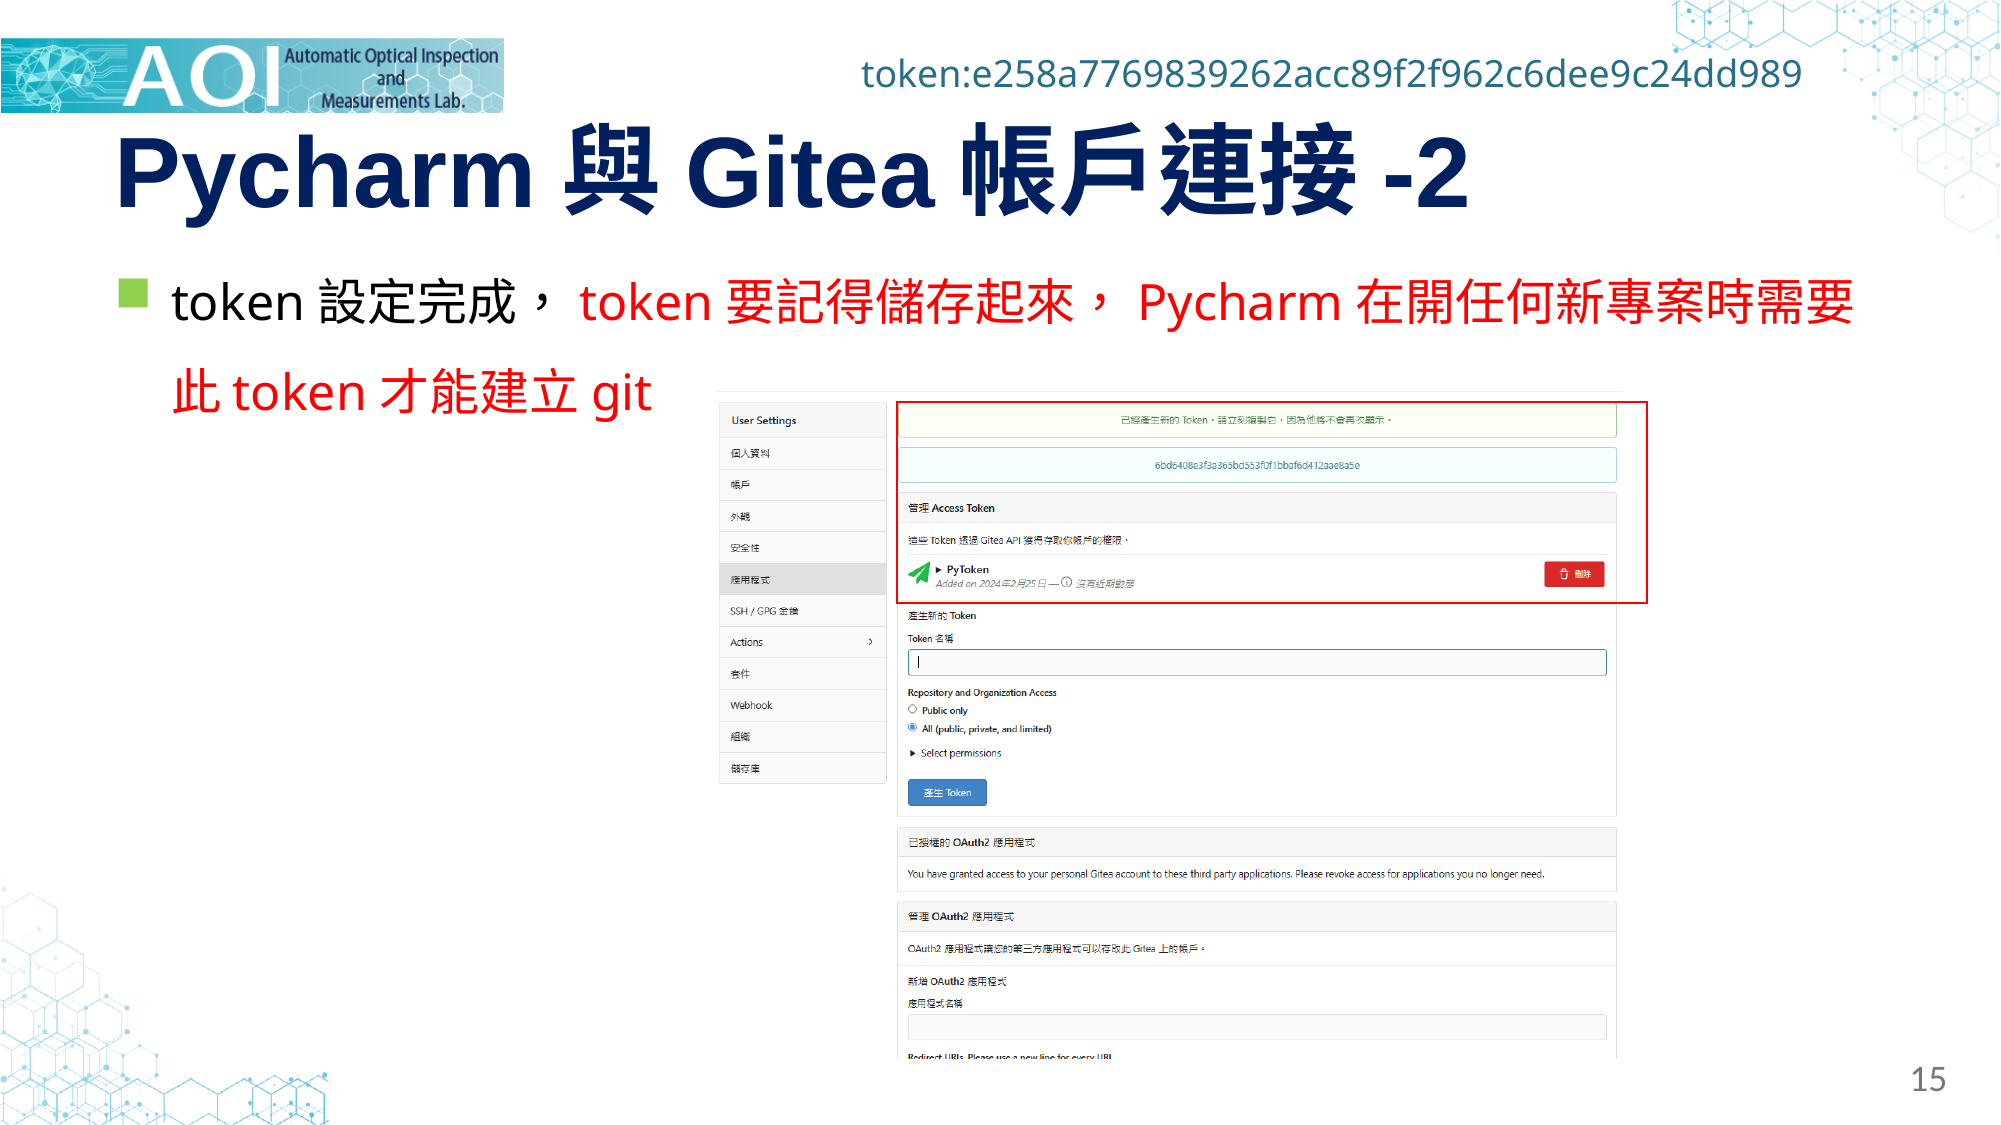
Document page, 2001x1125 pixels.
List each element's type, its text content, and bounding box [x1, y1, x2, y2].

text_box token:e258a7769839262acc89f2f962c6dee9c24dd989 [846, 42, 2000, 103]
picture [0, 868, 329, 1125]
picture [1, 38, 504, 113]
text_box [715, 385, 1648, 1059]
picture [1672, 1, 2000, 42]
picture [1672, 103, 2000, 256]
title Pycharm與Gitea帳戶連接-2 [99, 117, 1900, 233]
text_box token設定完成，token要記得儲存起來，Pycharm在開任何新專案時需要此token才能建立git [99, 232, 1873, 428]
